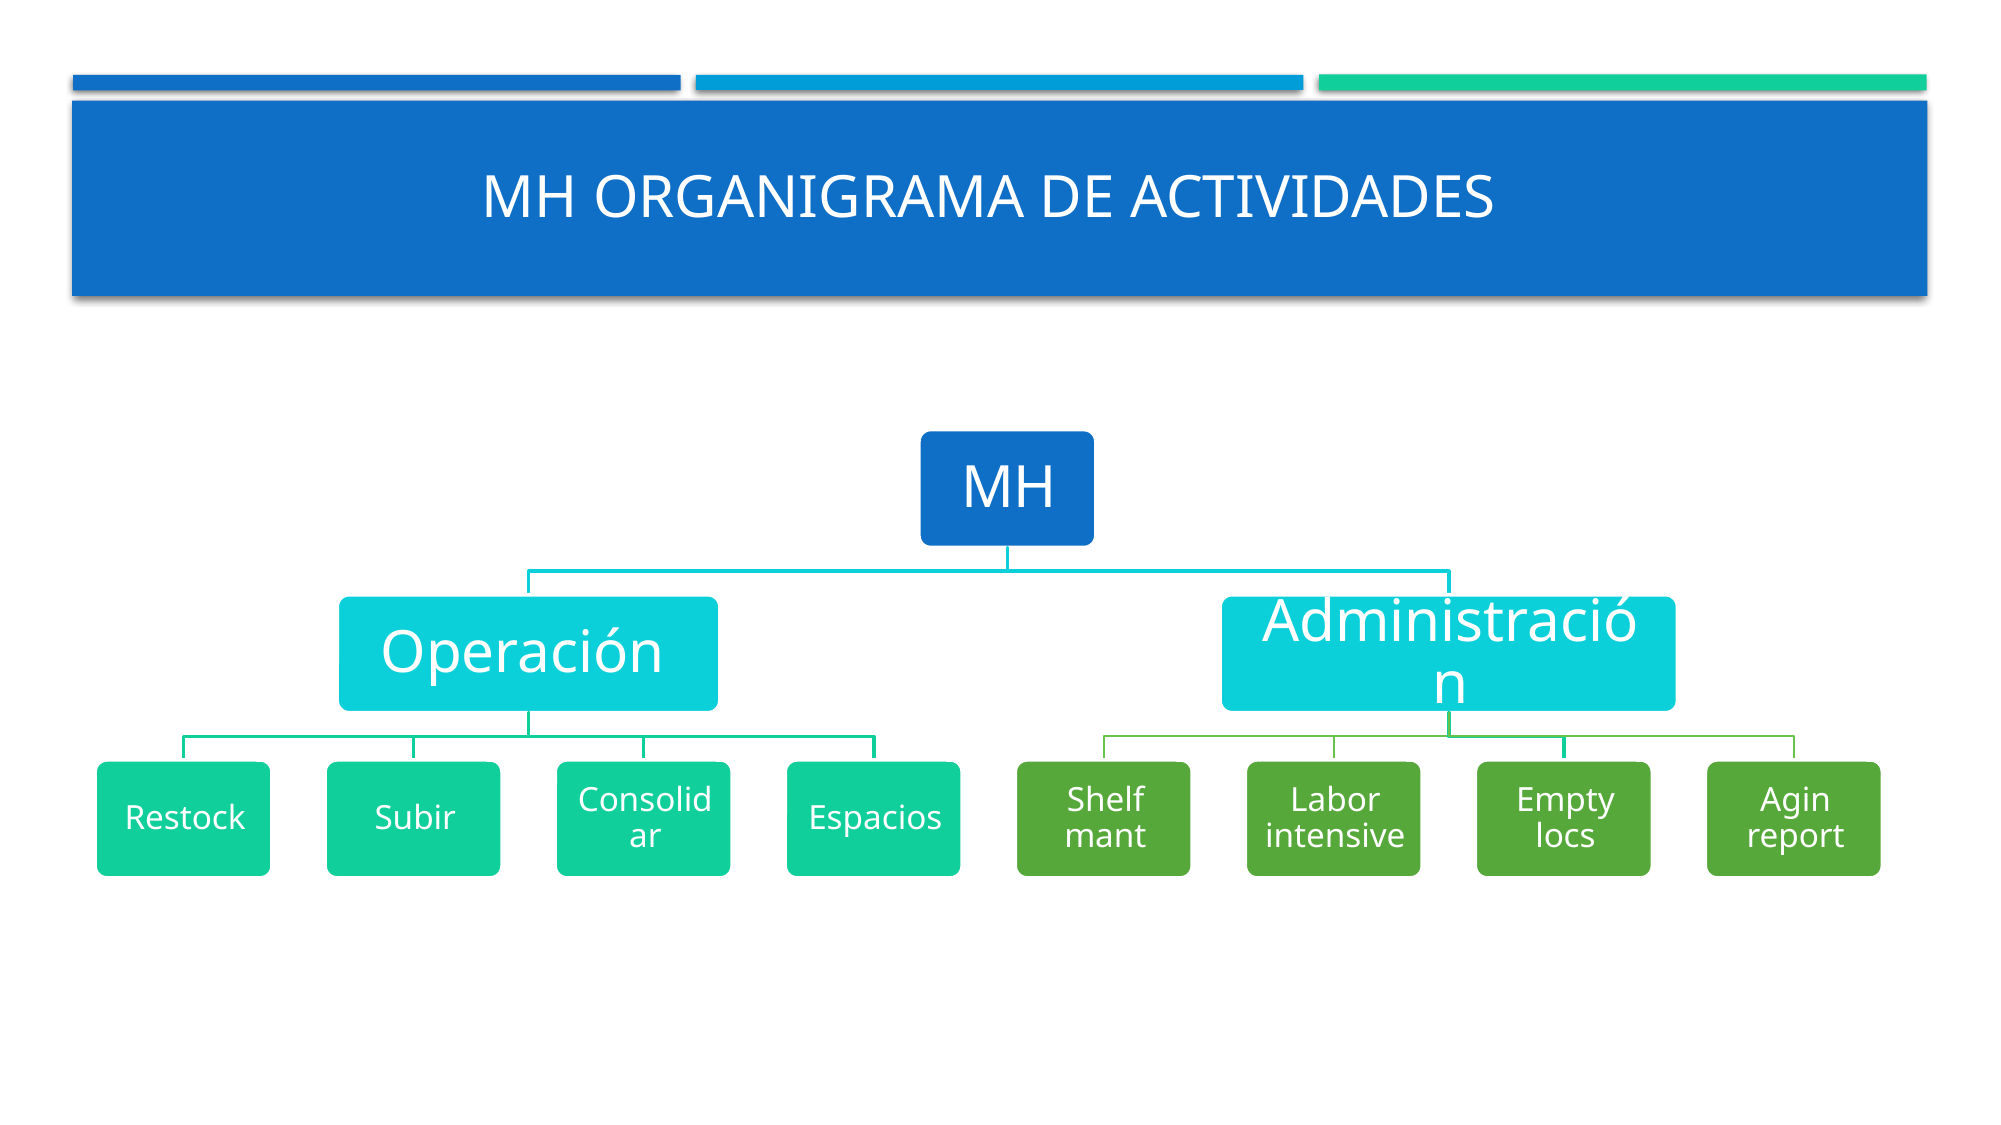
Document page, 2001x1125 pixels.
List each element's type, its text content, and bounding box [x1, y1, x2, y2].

text_box MH organigrama de actividades [238, 111, 1739, 237]
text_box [94, 315, 1883, 992]
